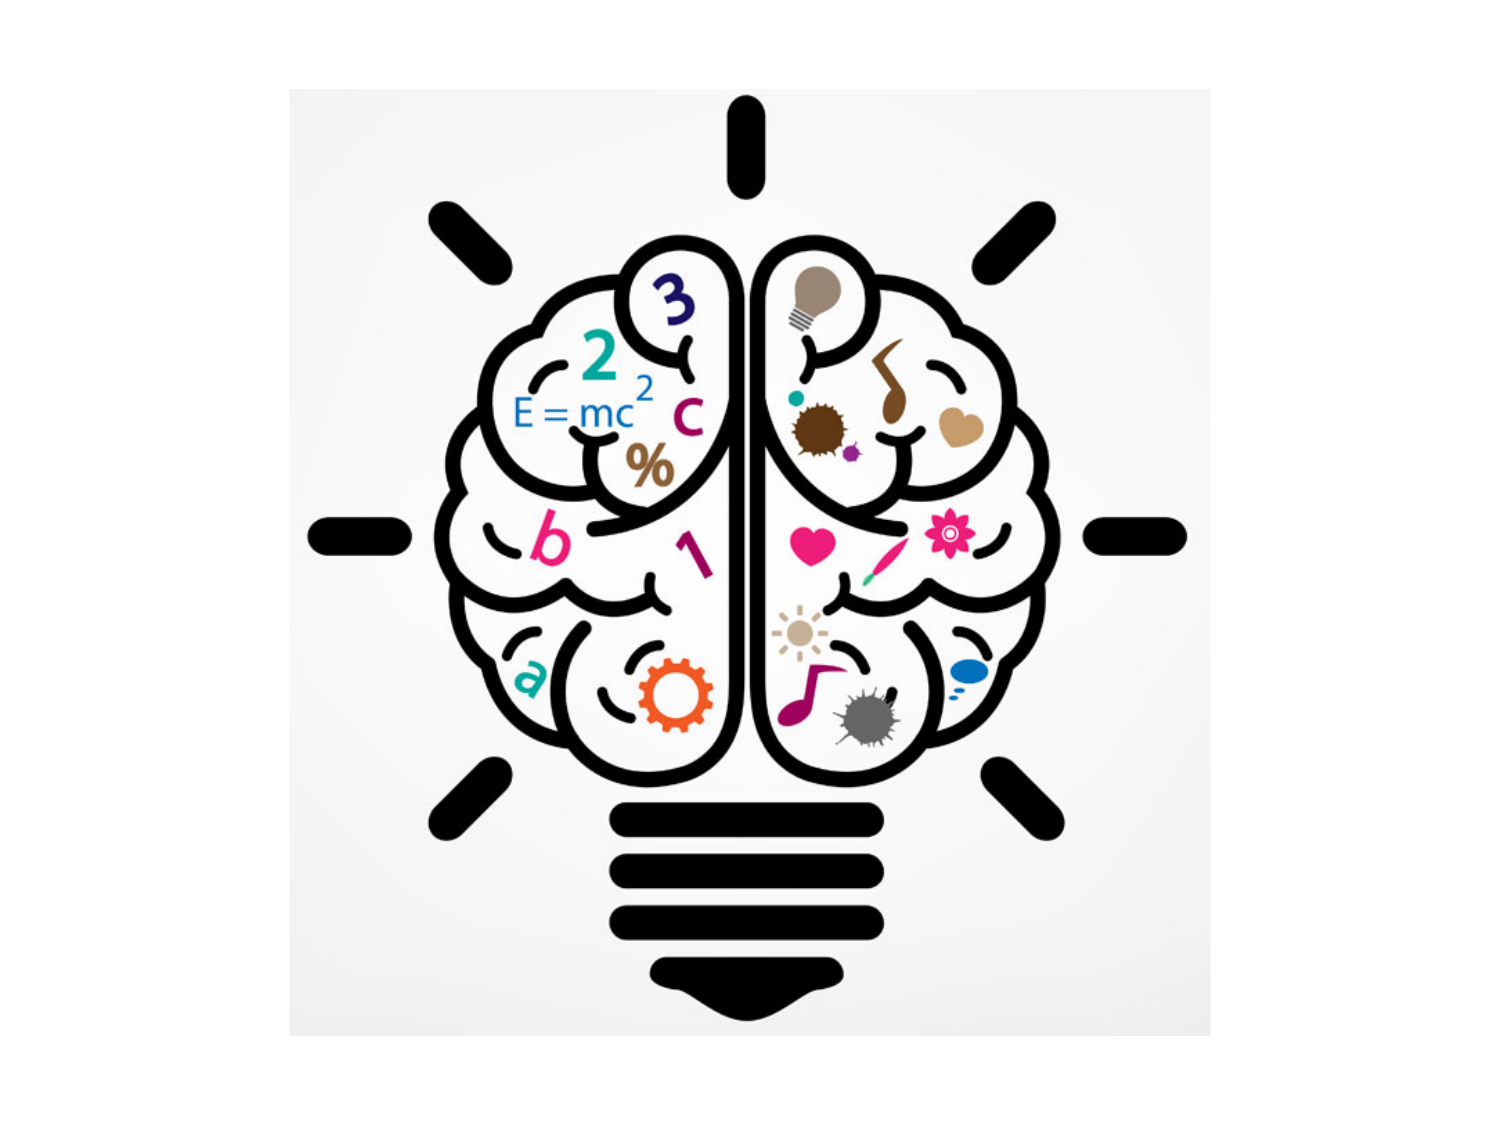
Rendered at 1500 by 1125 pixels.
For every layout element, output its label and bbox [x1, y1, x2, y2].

picture [289, 89, 1211, 1036]
